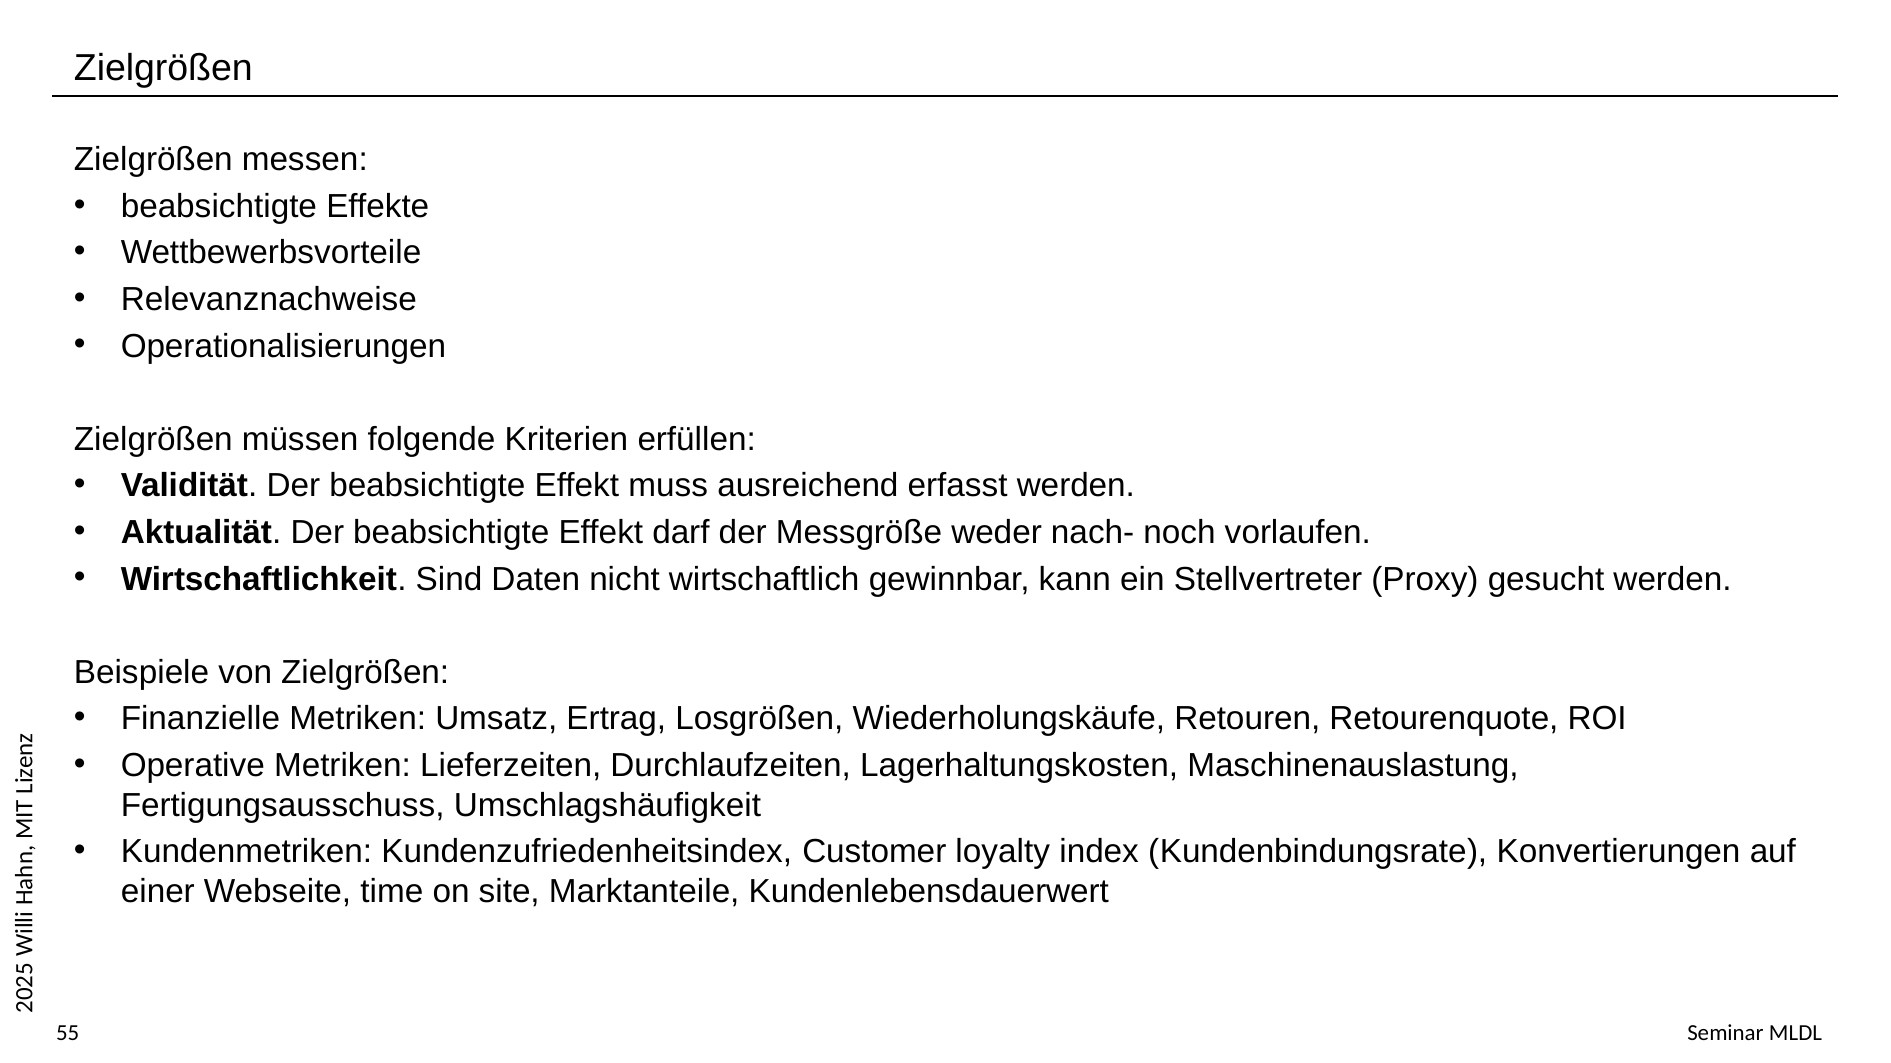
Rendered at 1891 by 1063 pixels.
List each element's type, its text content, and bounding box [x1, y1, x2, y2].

list Zielgrößen messen: beabsichtigte Effekte Wettbewerbsvorteile Relevanznachweise Operationalisierungen Zielgrößen müssen folgende Kriterien erfüllen: Validität. Der beabsichtigte Effekt muss ausreichend erfasst werden. Aktualität. Der beabsichtigte Effekt darf der Messgröße weder nach- noch vorlaufen. Wirtschaftlichkeit. Sind Daten nicht wirtschaftlich gewinnbar, kann ein Stellvertreter (Proxy) gesucht werden. Beispiele von Zielgrößen: Finanzielle Metriken: Umsatz, Ertrag, Losgrößen, Wiederholungskäufe, Retouren, Retourenquote, ROI Operative Metriken: Lieferzeiten, Durchlaufzeiten, Lagerhaltungskosten, Maschinenauslastung, Fertigungsausschuss, Umschlagshäufigkeit Kundenmetriken: Kundenzufriedenheitsindex, Customer loyalty index (Kundenbindungsrate), Konvertierungen auf einer Webseite, time on site, Marktanteile, Kundenlebensdauerwert [59, 129, 1820, 1004]
list Zielgrößen [59, 35, 1572, 83]
